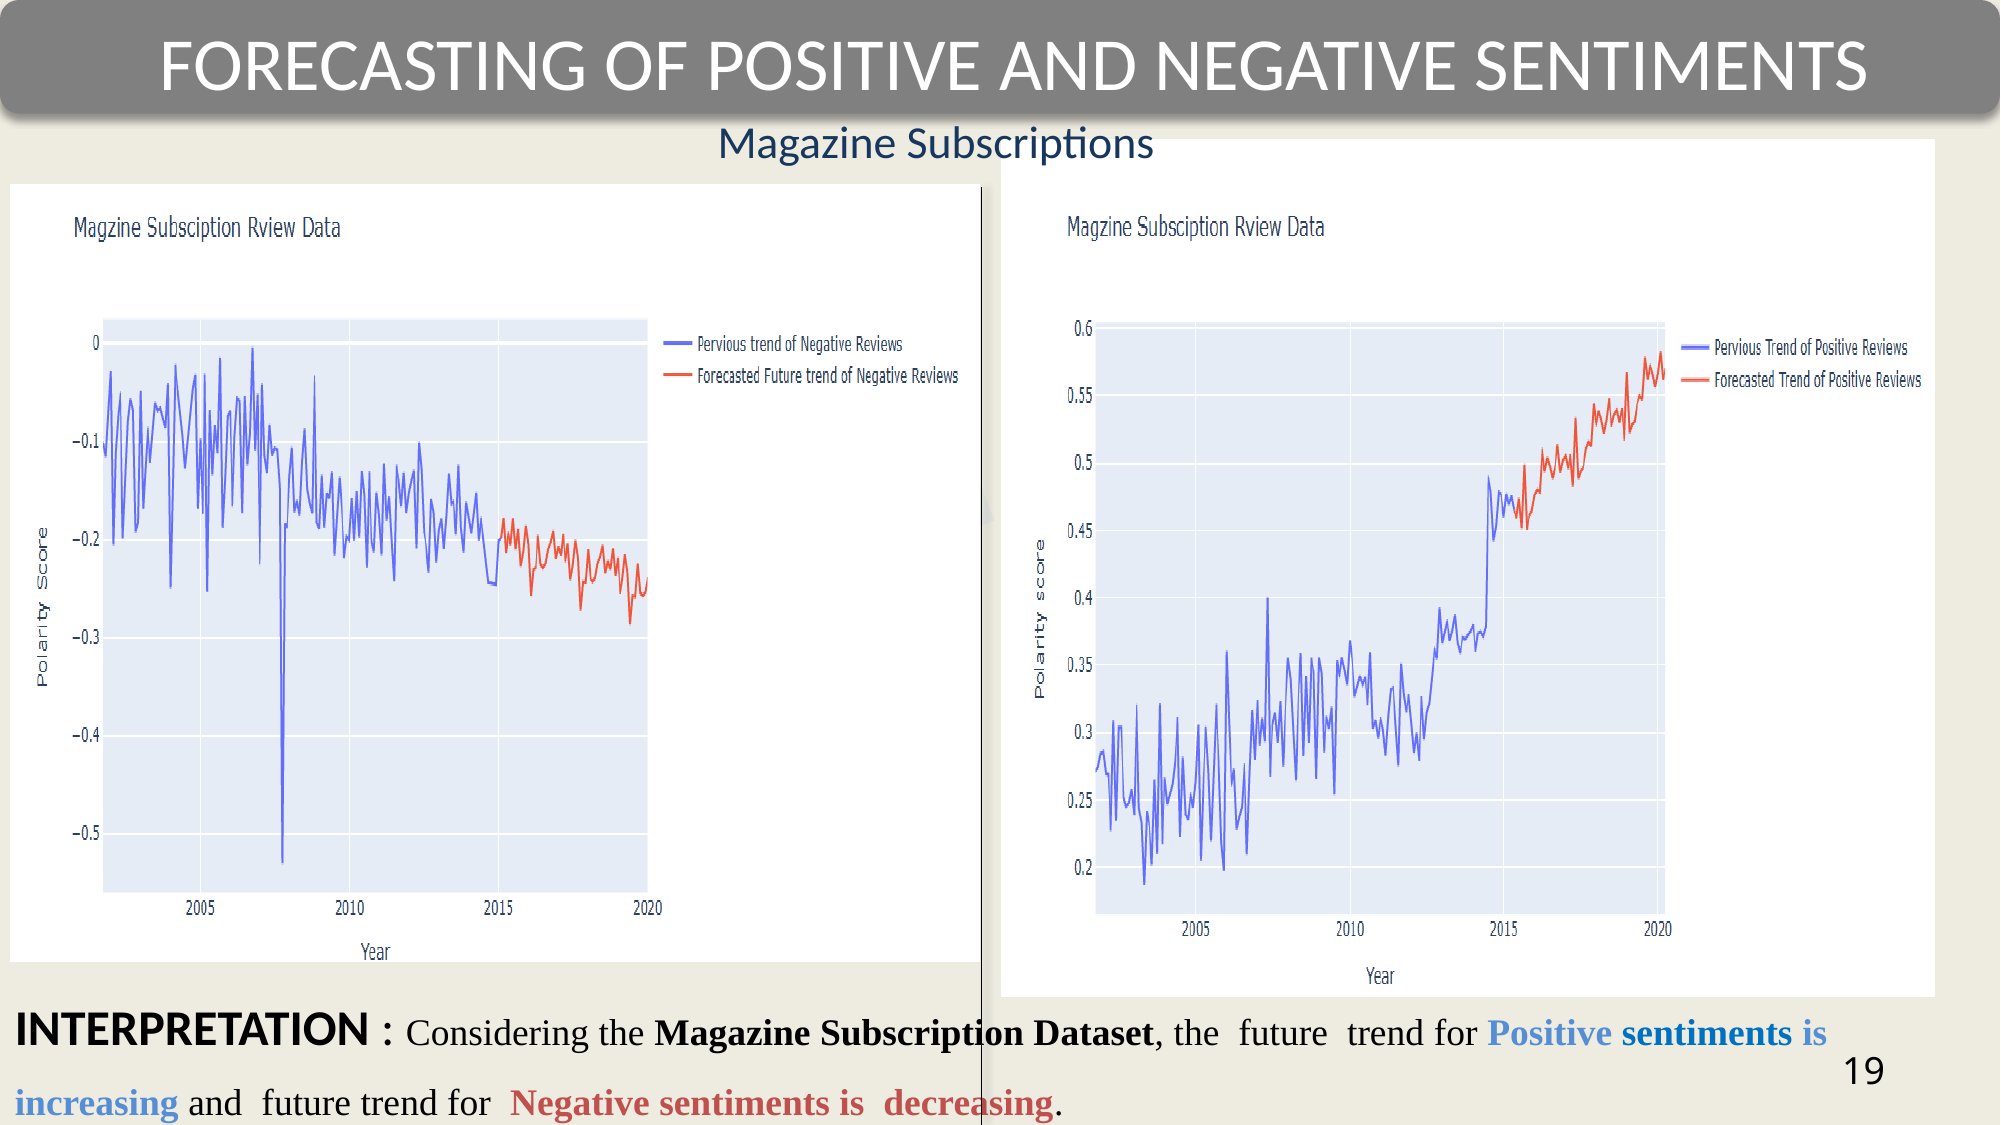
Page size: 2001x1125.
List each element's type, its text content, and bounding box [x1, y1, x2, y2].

picture [10, 184, 980, 962]
slide_number 19 [1433, 1042, 1900, 1103]
text_box Magazine Subscriptions [702, 104, 1245, 175]
text_box [0, 0, 1999, 116]
text_box INTERPRETATION : Considering the Magazine Subscription Dataset, the future trend for Positive sentiments is increasing and future trend for Negative sentiments is decreasing. [0, 958, 981, 1125]
picture [1001, 138, 1936, 997]
text_box INTERPRETATION : Considering the Magazine Subscription Dataset, the future trend for Positive sentiments is increasing and future trend for Negative sentiments is decreasing. [989, 958, 2000, 1125]
text_box FORECASTING OF POSITIVE AND NEGATIVE SENTIMENTS [30, 7, 2000, 113]
